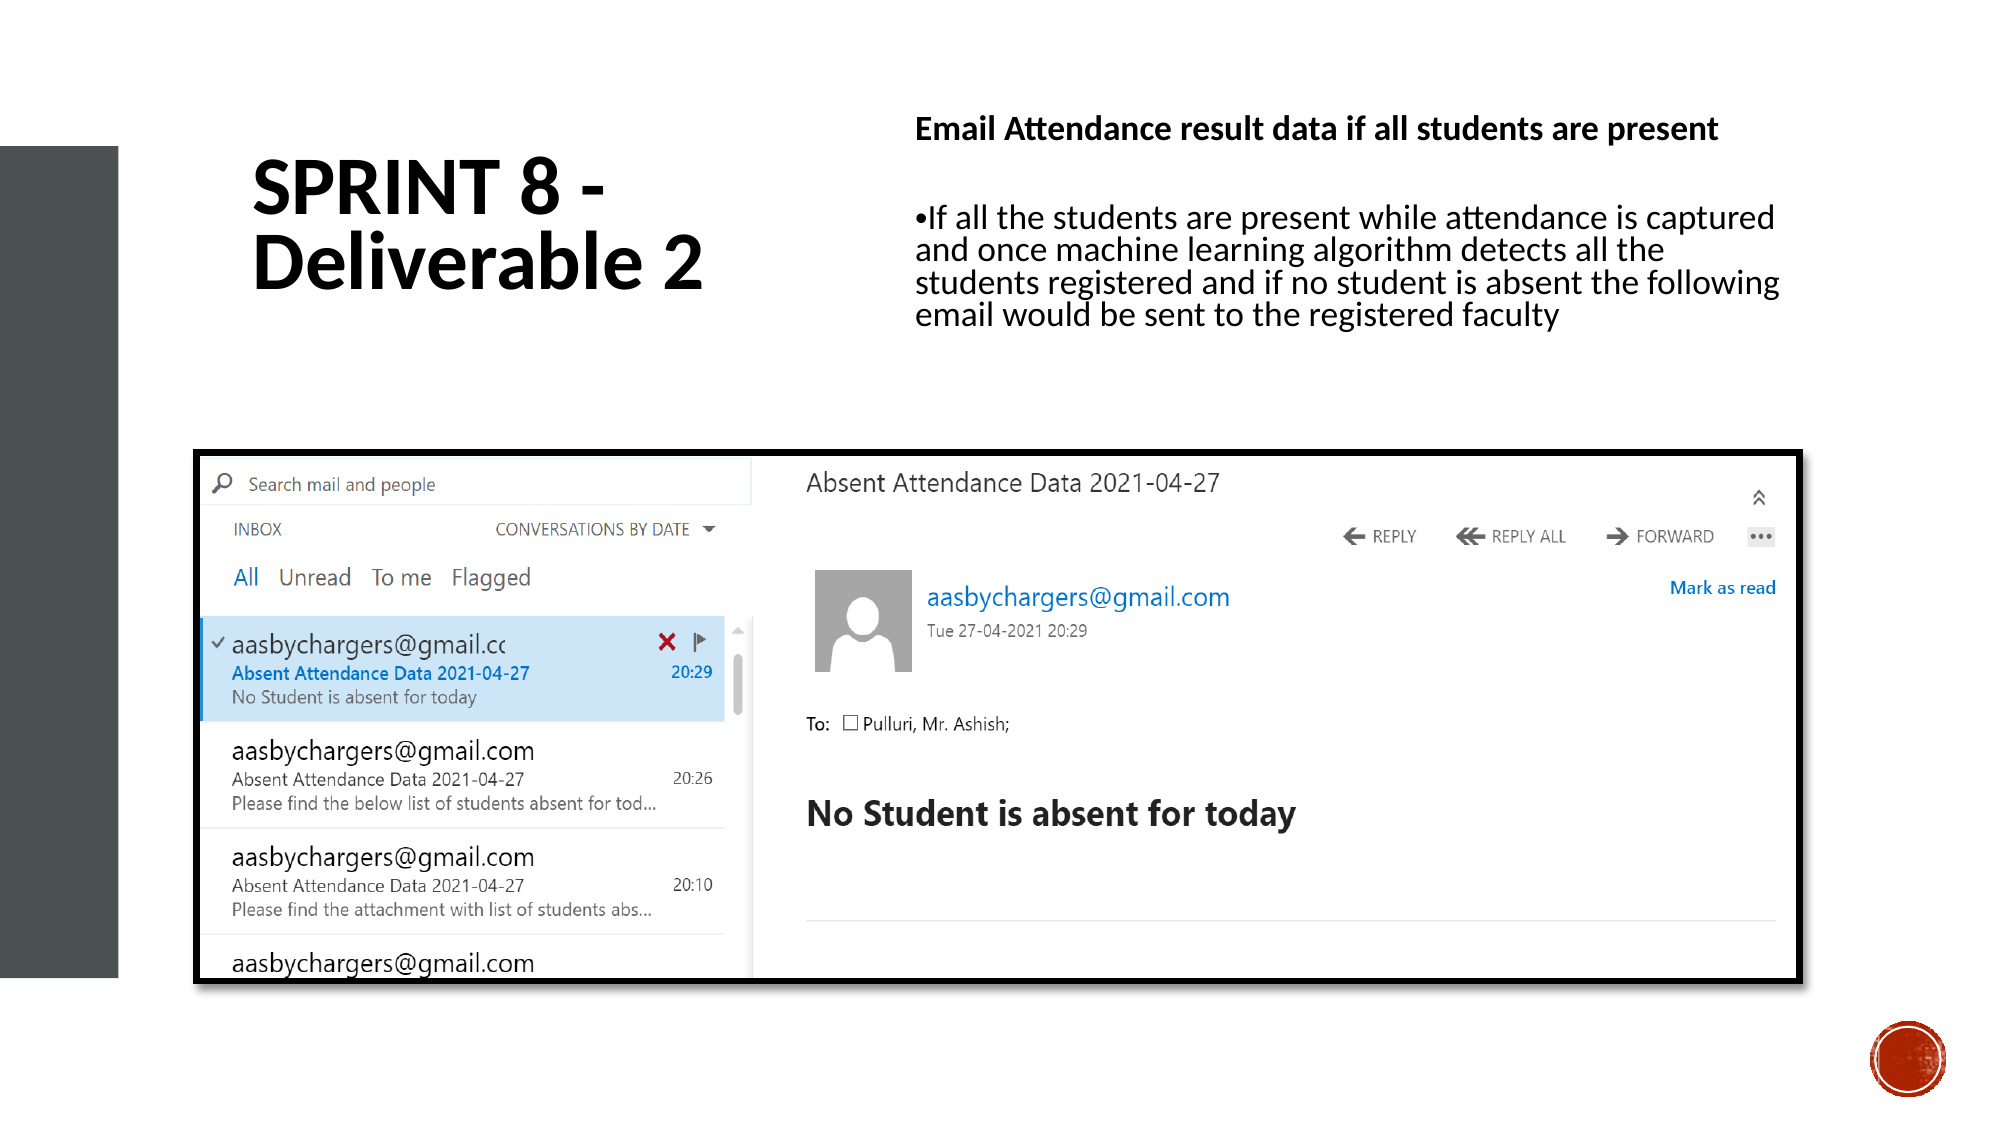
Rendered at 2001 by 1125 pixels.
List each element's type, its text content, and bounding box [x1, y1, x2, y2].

text_box [0, 144, 121, 980]
text_box SPRINT 8 - Deliverable 2 [237, 64, 964, 395]
text_box Email Attendance result data if all students are present If all the students are present while attendance is captured and once machine learning algorithm detects all the students registered and if no student is absent the following email would be sent to the registered faculty [900, 56, 1797, 391]
picture [199, 455, 1797, 979]
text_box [1870, 1021, 1946, 1098]
text_box [0, 0, 2000, 1125]
